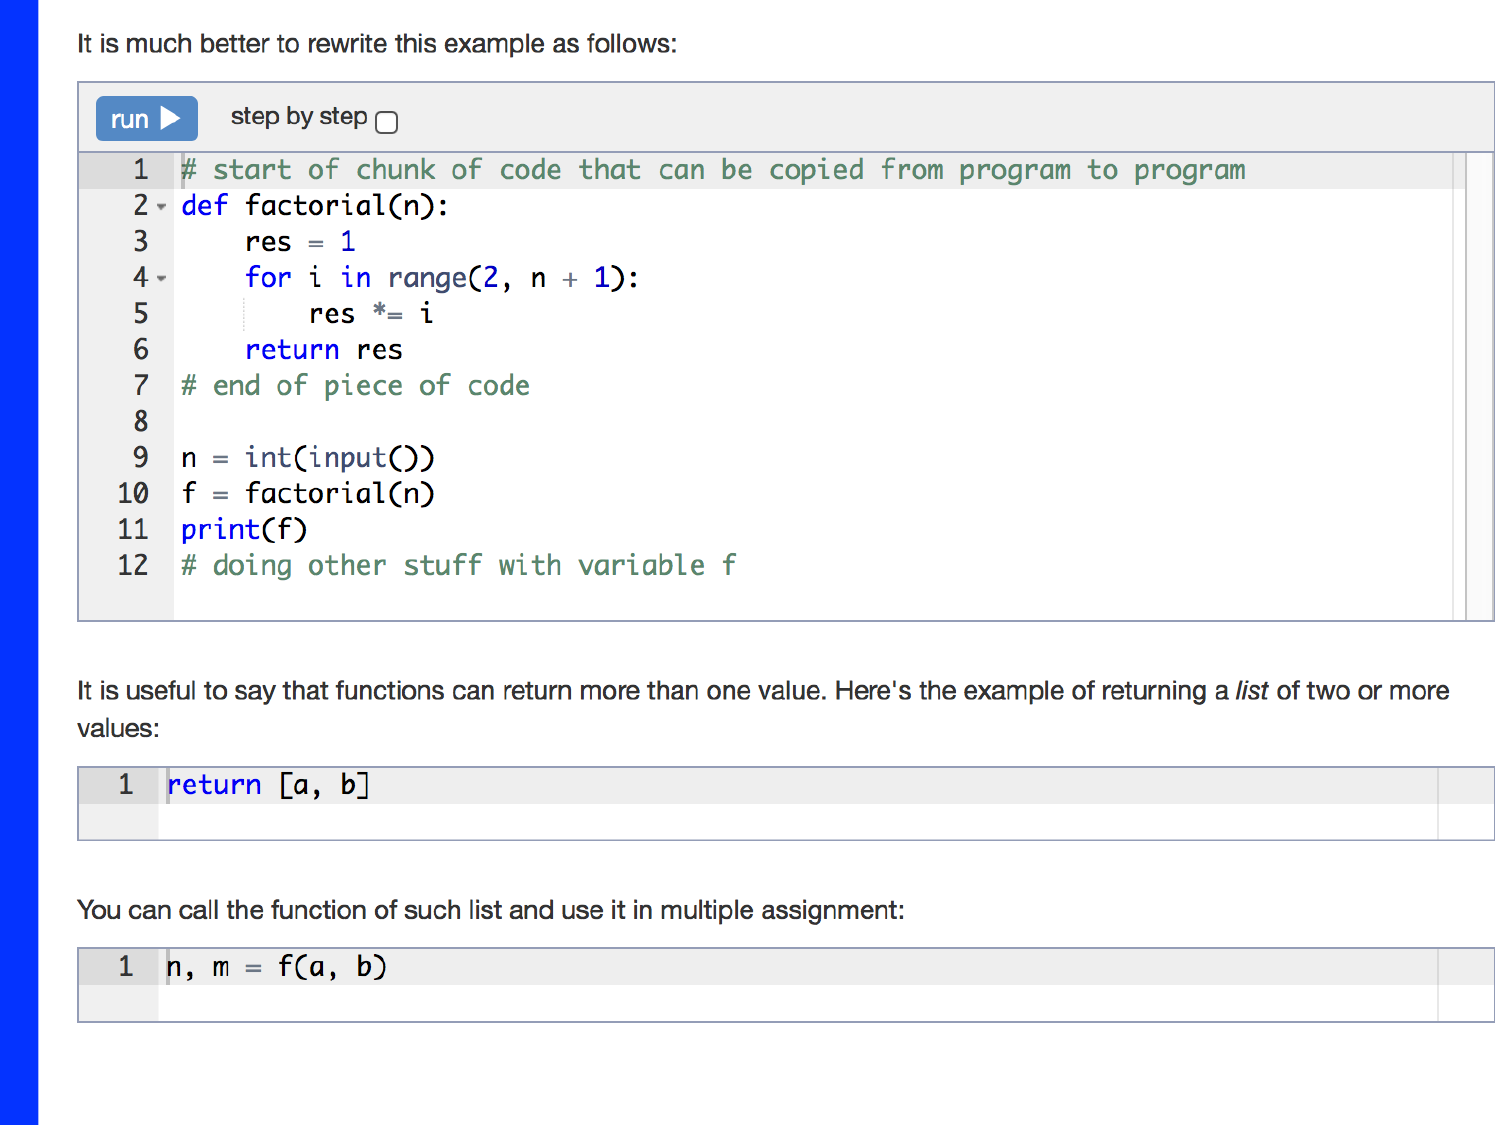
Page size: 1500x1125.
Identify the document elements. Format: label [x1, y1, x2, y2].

picture [53, 18, 1500, 1050]
